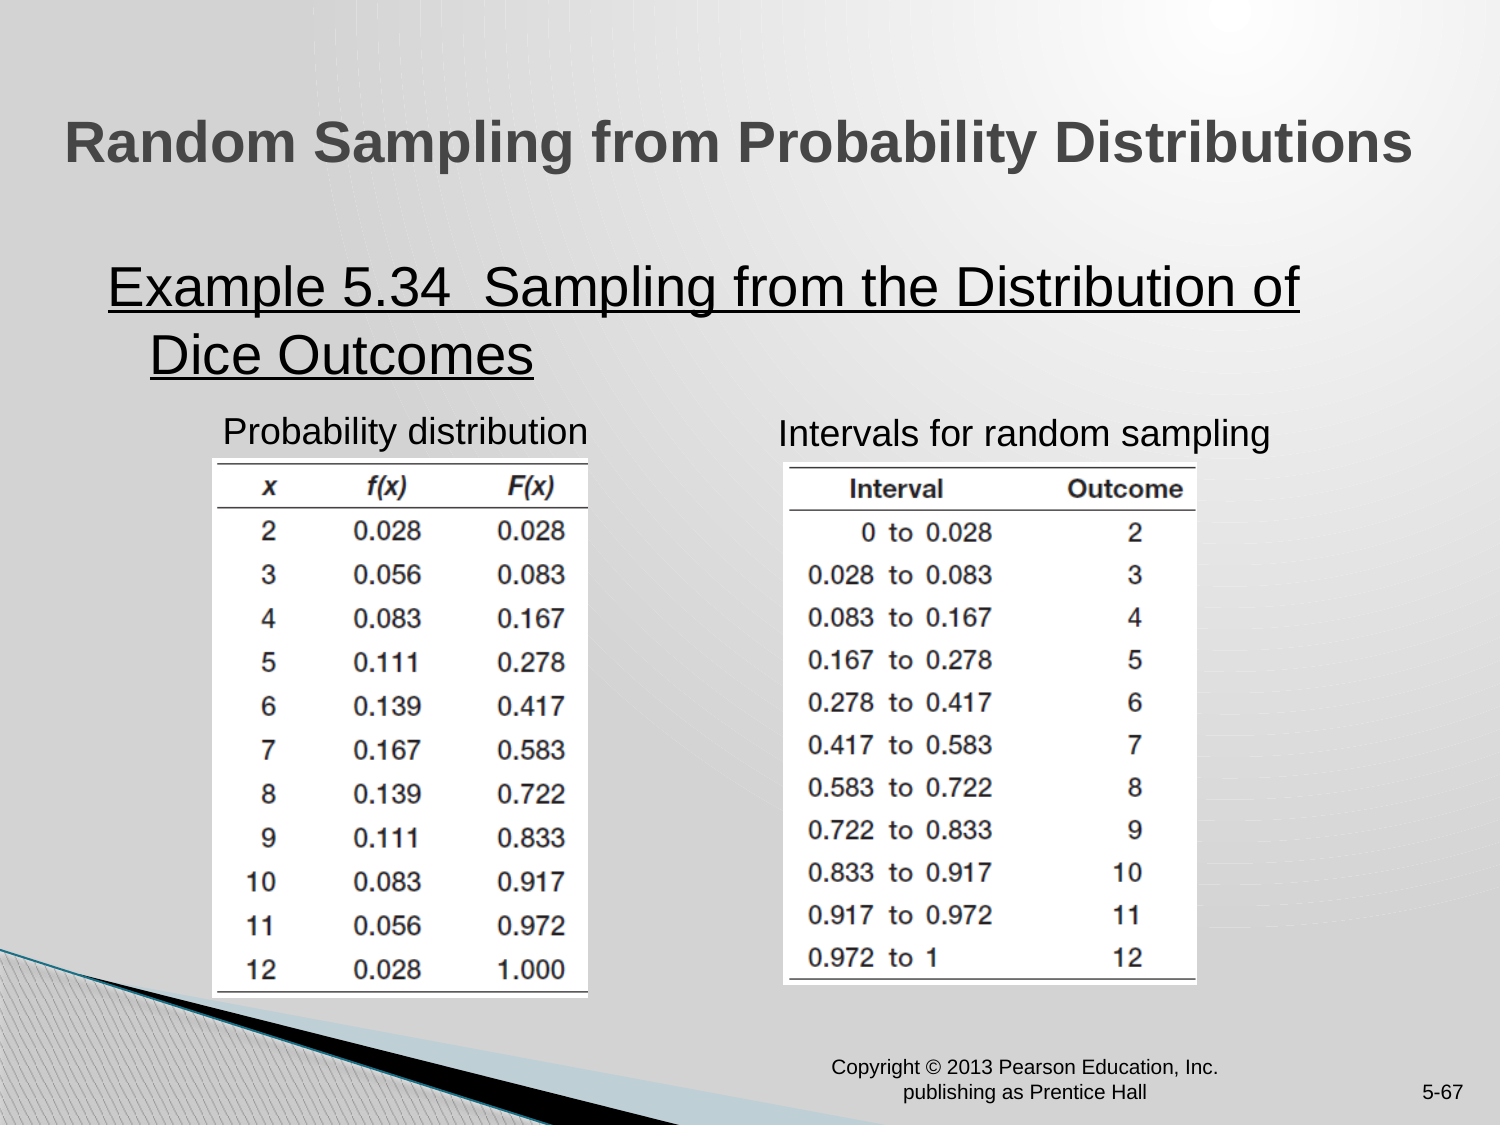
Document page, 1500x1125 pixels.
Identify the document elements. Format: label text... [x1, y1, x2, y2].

footer Copyright © 2013 Pearson Education, Inc. publishing as Prentice Hall [812, 1051, 1238, 1112]
slide_number 5-67 [1362, 1051, 1479, 1112]
title Random Sampling from Probability Distributions [50, 45, 1450, 233]
picture [783, 462, 1198, 985]
text_box Intervals for random sampling [763, 401, 1286, 462]
list Example 5.34 Sampling from the Distribution of Dice Outcomes [74, 242, 1426, 986]
text_box Probability distribution [207, 399, 604, 460]
picture [212, 458, 588, 998]
